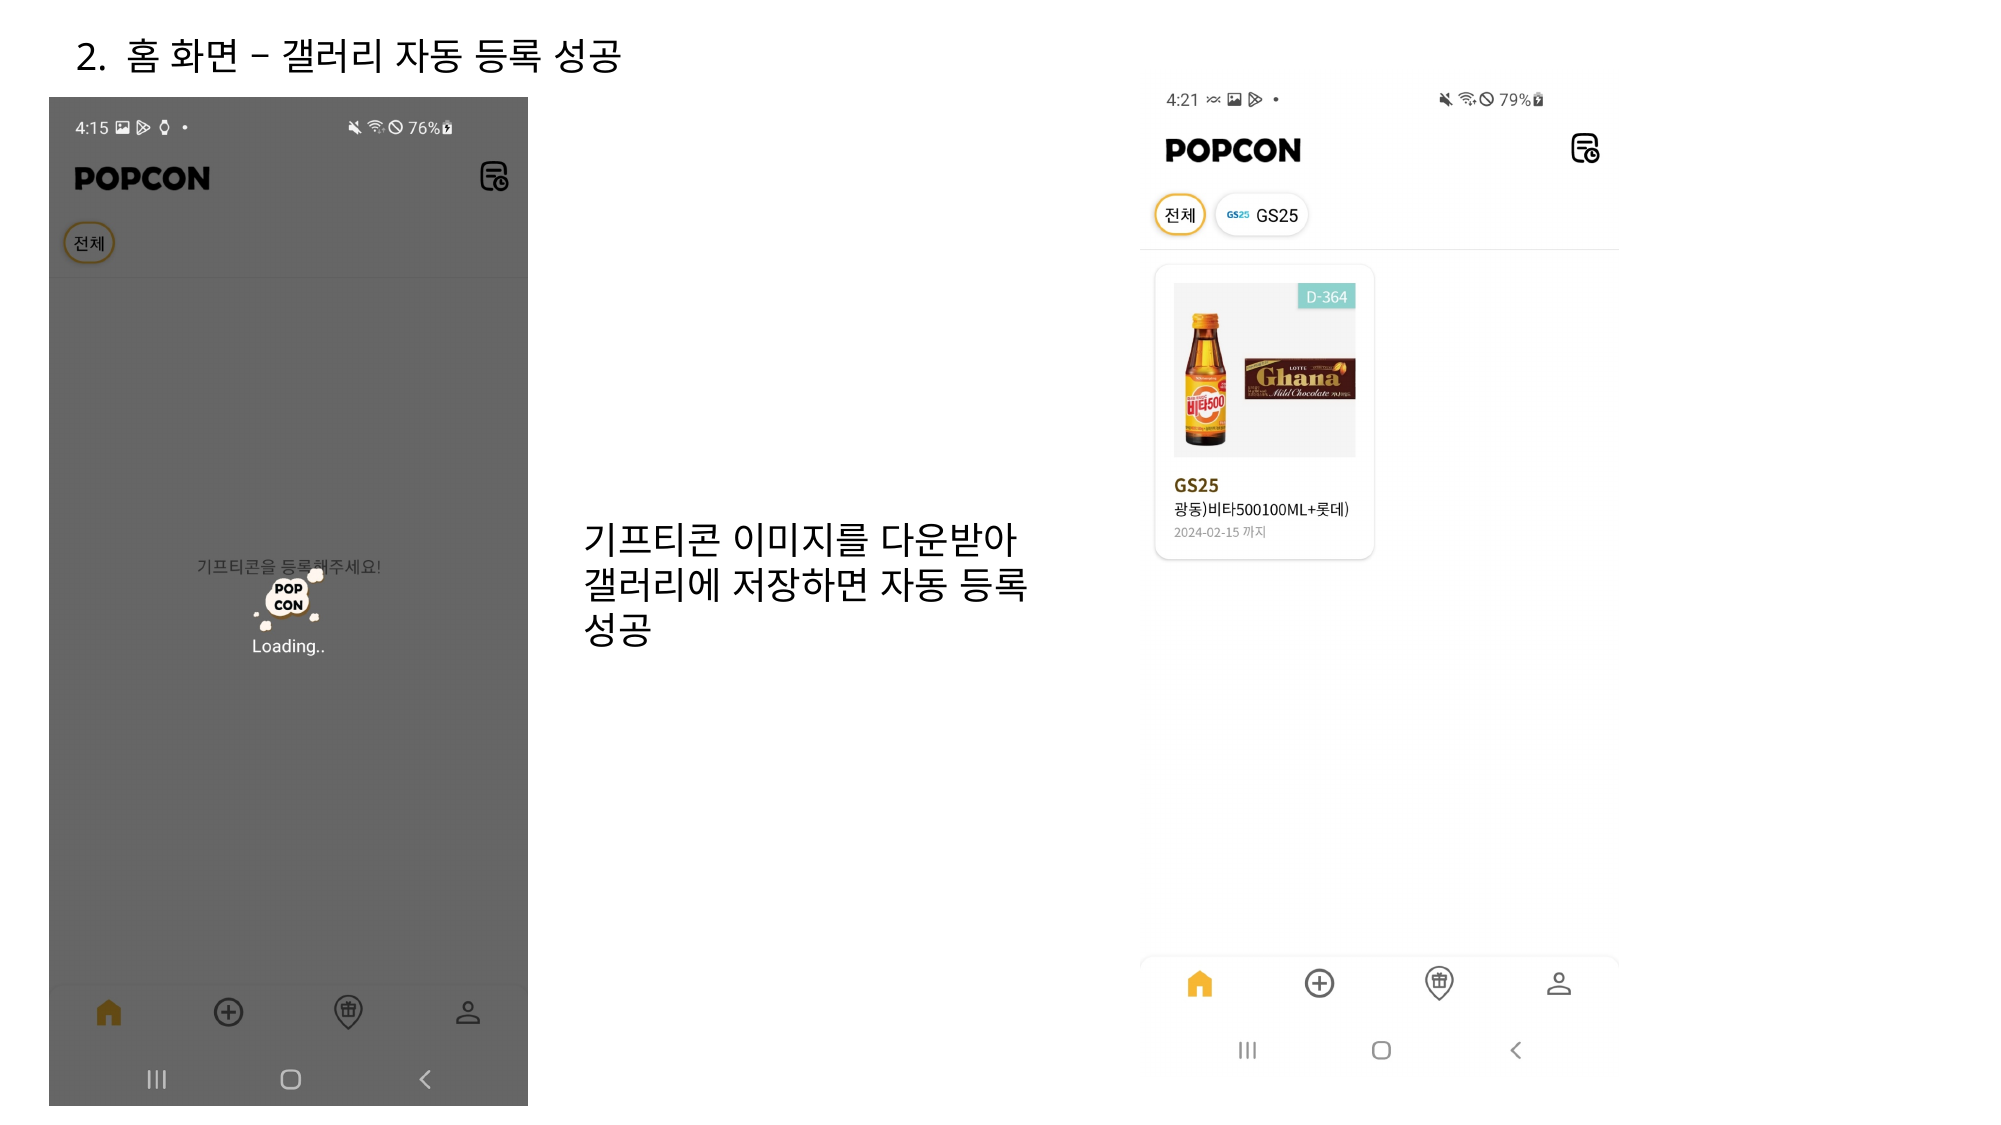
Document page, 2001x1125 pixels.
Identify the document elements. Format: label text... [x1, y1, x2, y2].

text_box 2. 홈 화면 – 갤러리 자동 등록 성공 [61, 25, 639, 86]
picture [49, 97, 528, 1106]
picture [1140, 69, 1619, 1077]
text_box 기프티콘 이미지를 다운받아 갤러리에 저장하면 자동 등록 성공 [568, 509, 1099, 660]
